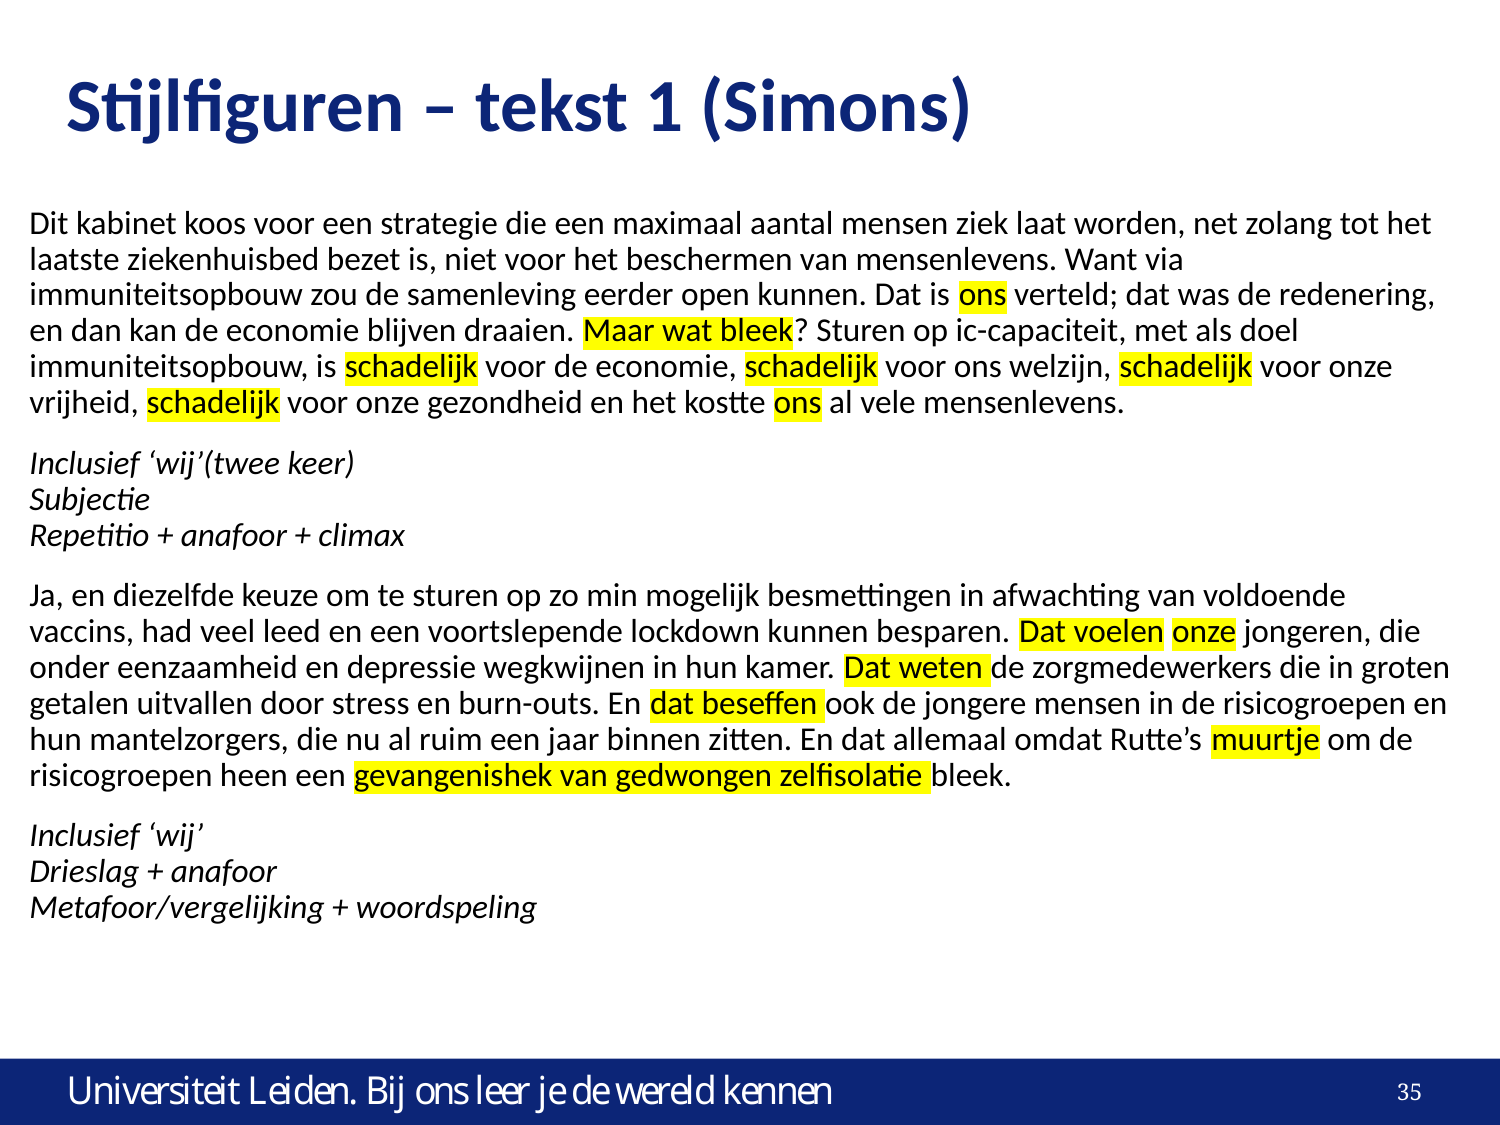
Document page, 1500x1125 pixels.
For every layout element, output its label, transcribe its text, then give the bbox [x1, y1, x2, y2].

list Dit kabinet koos voor een strategie die een maximaal aantal mensen ziek laat worden, net zolang tot het laatste ziekenhuisbed bezet is, niet voor het beschermen van mensenlevens. Want via immuniteitsopbouw zou de samenleving eerder open kunnen. Dat is ons verteld; dat was de redenering, en dan kan de economie blijven draaien. Maar wat bleek? Sturen op ic-capaciteit, met als doel immuniteitsopbouw, is schadelijk voor de economie, schadelijk voor ons welzijn, schadelijk voor onze vrijheid, schadelijk voor onze gezondheid en het kostte ons al vele mensenlevens. Inclusief ‘wij’(twee keer) Subjectie Repetitio + anafoor + climax Ja, en diezelfde keuze om te sturen op zo min mogelijk besmettingen in afwachting van voldoende vaccins, had veel leed en een voortslepende lockdown kunnen besparen. Dat voelen onze jongeren, die onder eenzaamheid en depressie wegkwijnen in hun kamer. Dat weten de zorgmedewerkers die in groten getalen uitvallen door stress en burn-outs. En dat beseffen ook de jongere mensen in de risicogroepen en hun mantelzorgers, die nu al ruim een jaar binnen zitten. En dat allemaal omdat Rutte’s muurtje om de risicogroepen heen een gevangenishek van gedwongen zelfisolatie bleek. Inclusief ‘wij’ Drieslag + anafoor Metafoor/vergelijking + woordspeling [29, 205, 1459, 1035]
title Stijlfiguren – tekst 1 (Simons) [66, 66, 1434, 138]
